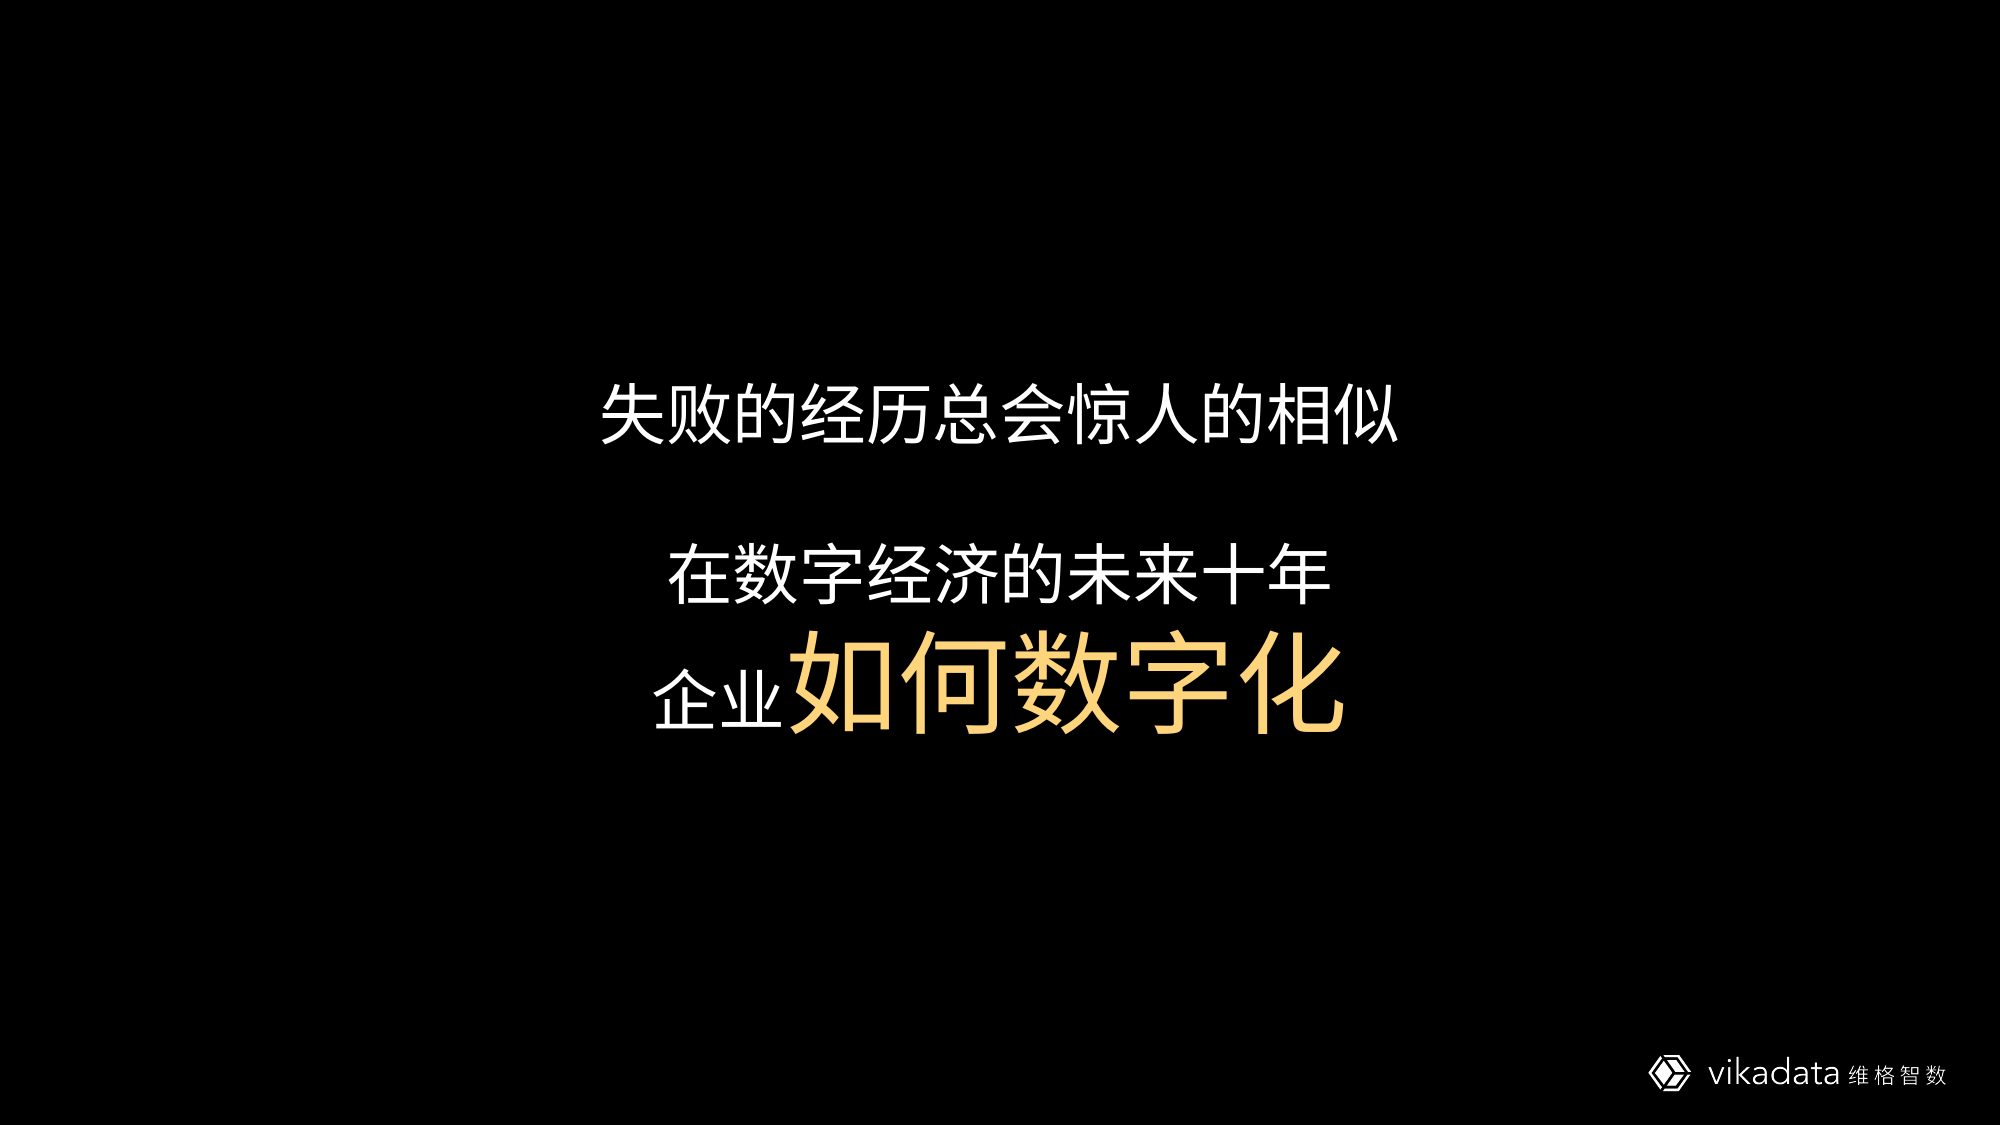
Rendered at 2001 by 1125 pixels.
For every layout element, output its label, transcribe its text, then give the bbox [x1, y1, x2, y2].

picture [1627, 1027, 2000, 1118]
text_box 失败的经历总会惊人的相似 在数字经济的未来十年 企业如何数字化 [538, 365, 1462, 756]
